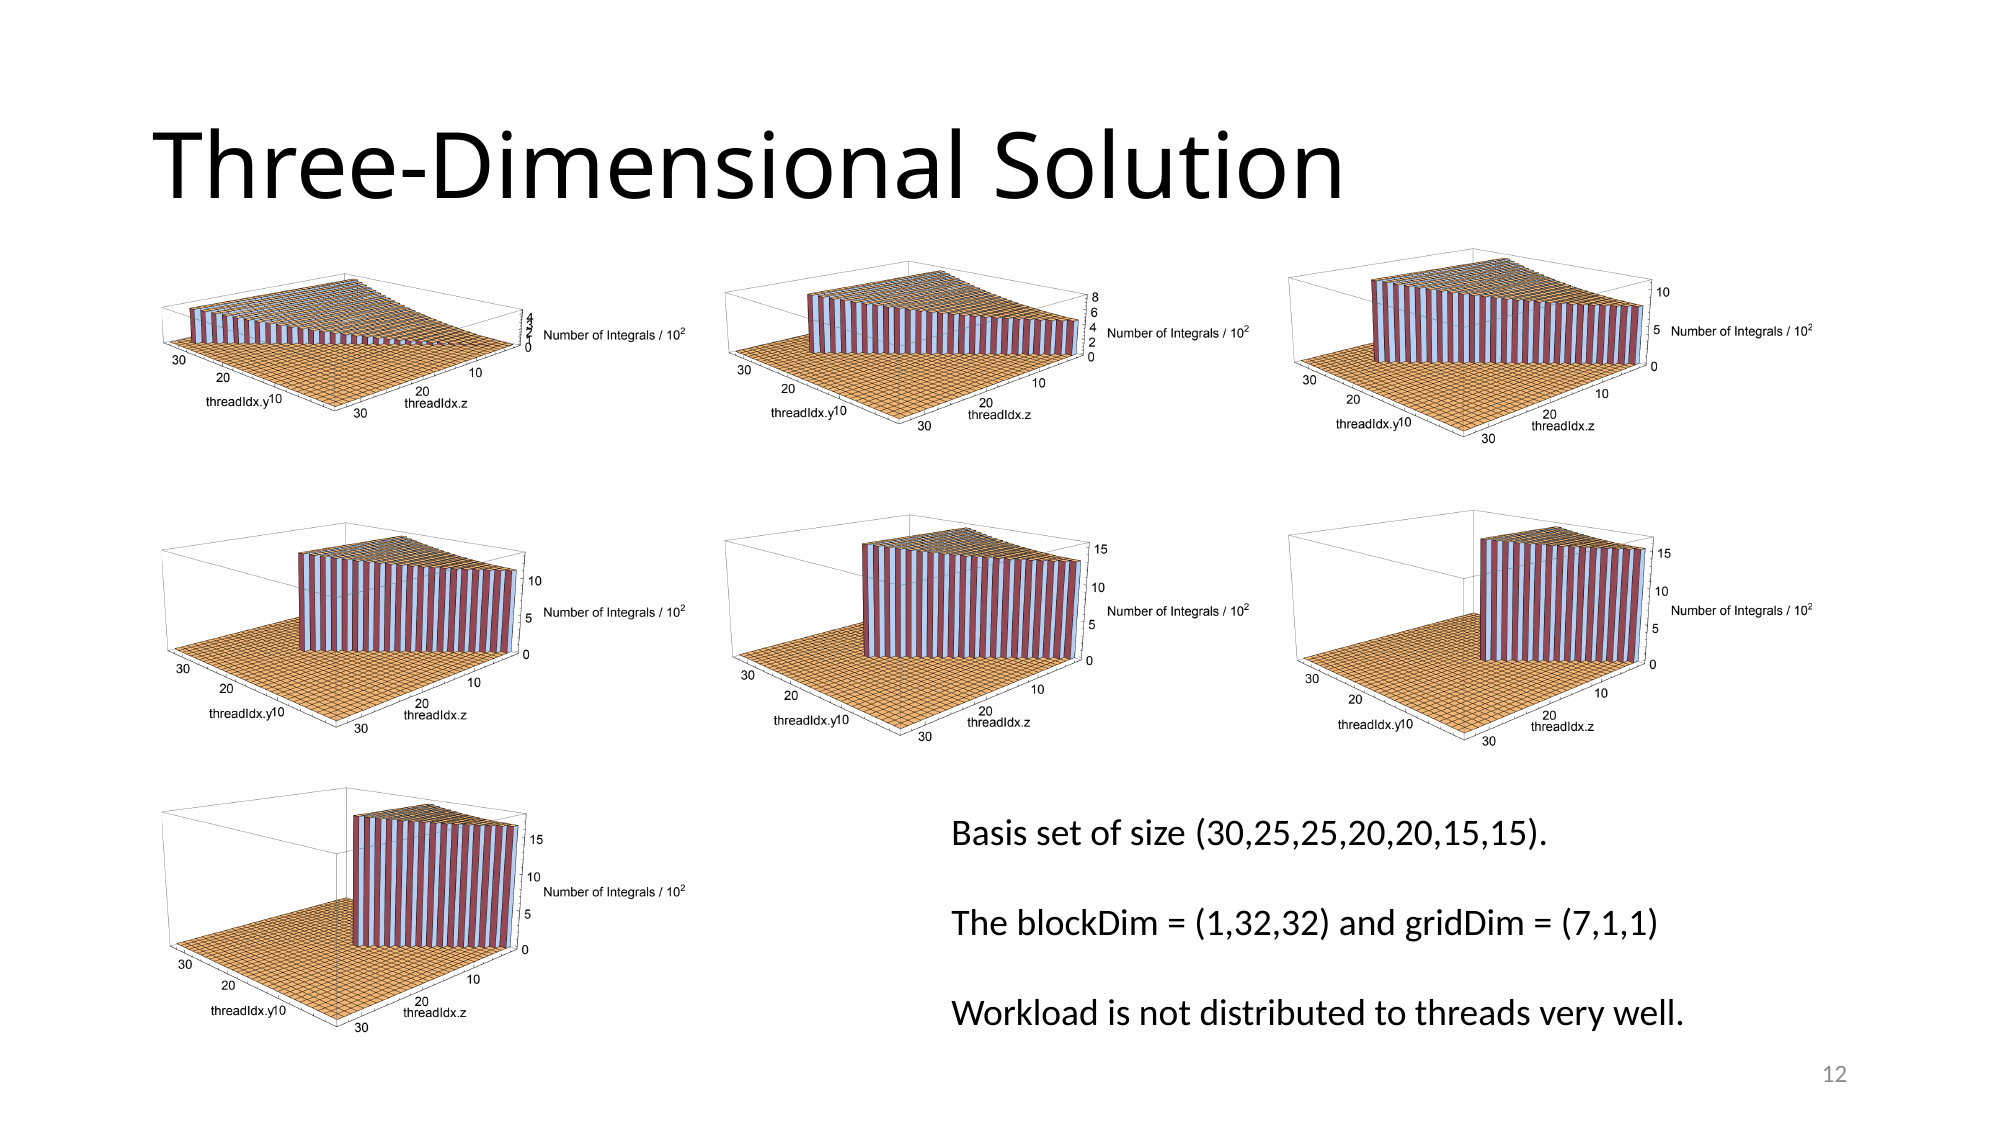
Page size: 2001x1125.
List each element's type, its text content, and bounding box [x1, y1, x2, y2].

title Three-Dimensional Solution [137, 59, 1863, 278]
slide_number 12 [1412, 1042, 1863, 1103]
picture [161, 214, 1812, 1043]
